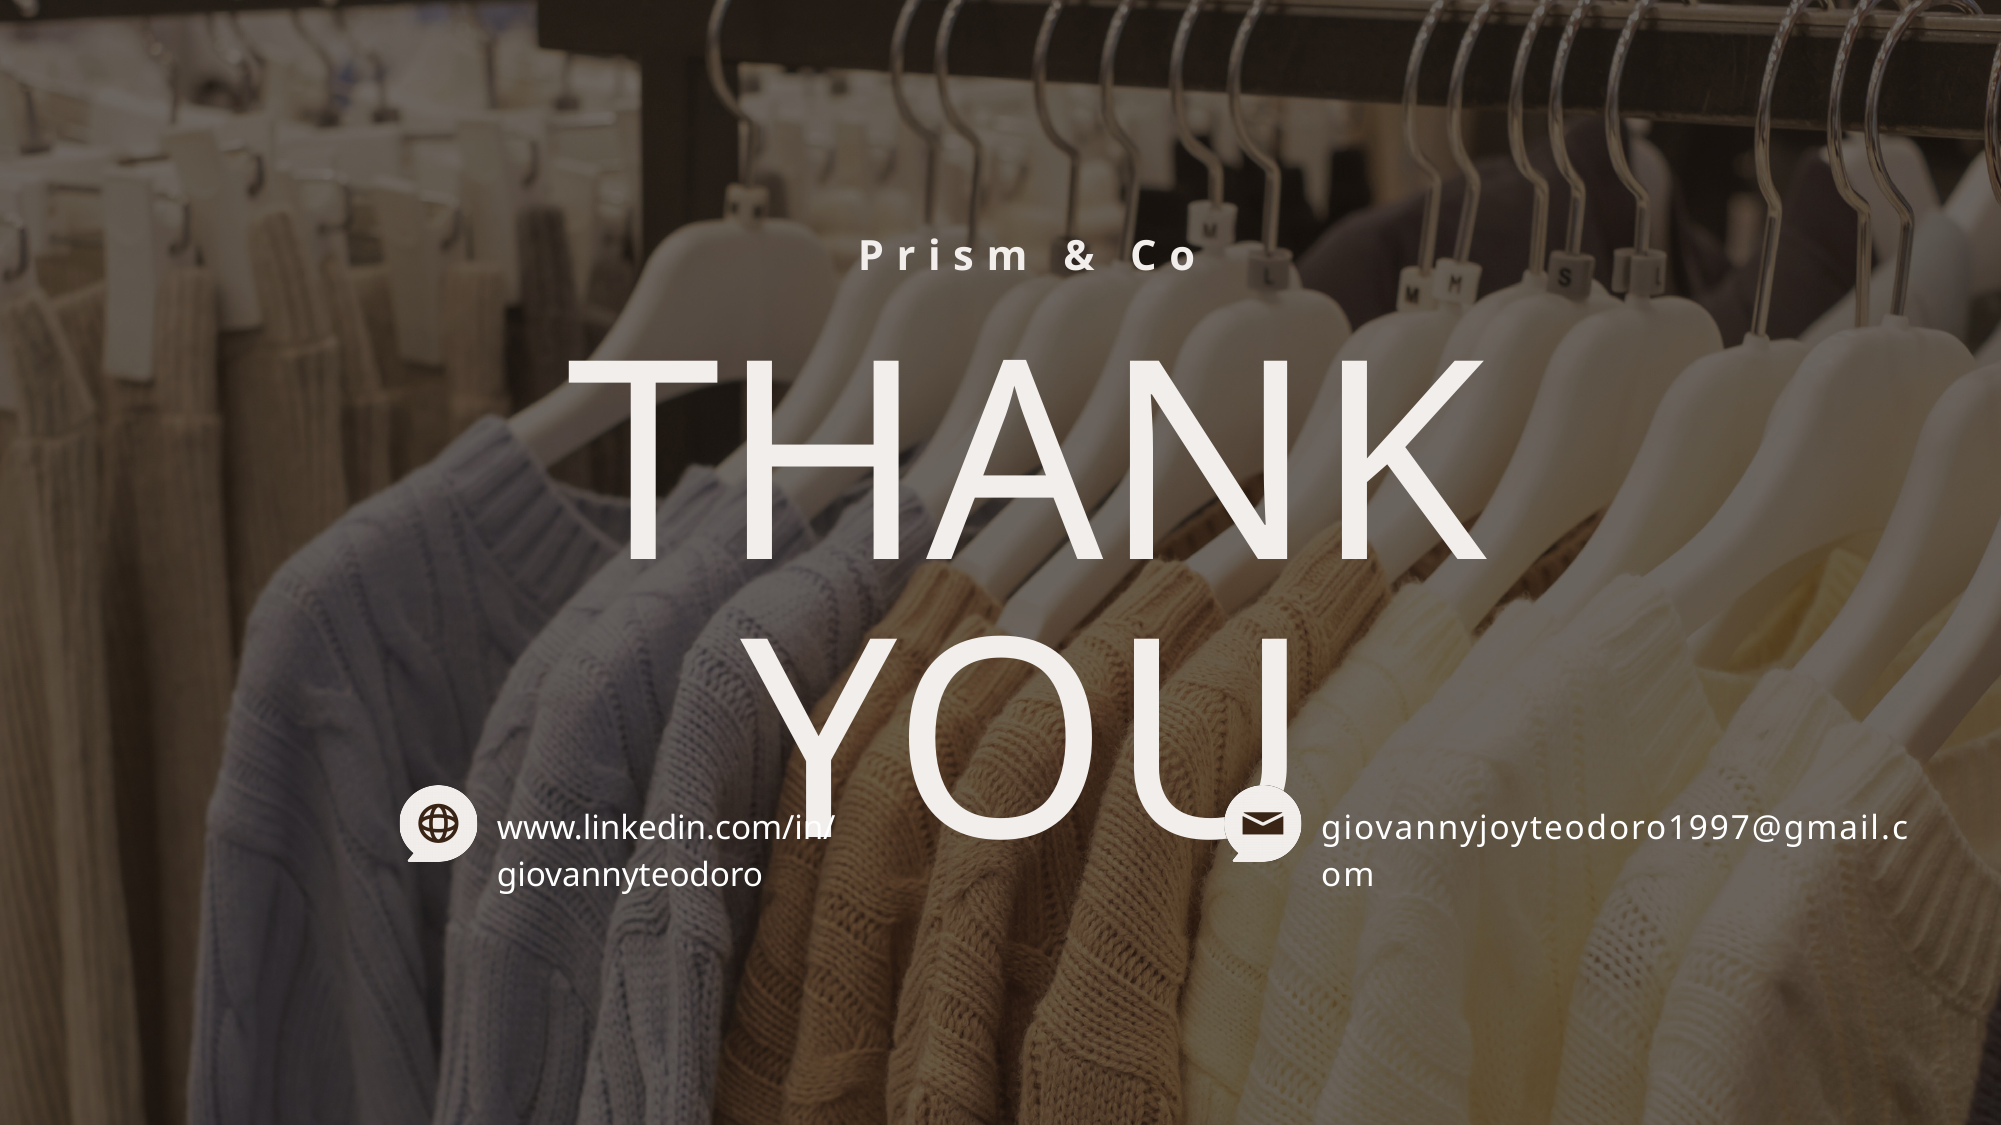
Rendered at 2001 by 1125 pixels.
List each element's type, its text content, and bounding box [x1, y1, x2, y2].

text_box Prism & Co [610, 237, 1443, 279]
text_box [1224, 785, 1302, 863]
text_box [262, 624, 1791, 666]
text_box www.linkedin.com/in/giovannyteodoro [496, 799, 1029, 893]
text_box [399, 785, 478, 863]
text_box giovannyjoyteodoro1997@gmail.com [1321, 799, 1914, 893]
text_box THANK YOU [262, 337, 1791, 624]
text_box THANK YOU [262, 666, 1791, 893]
text_box [0, 0, 2000, 1125]
